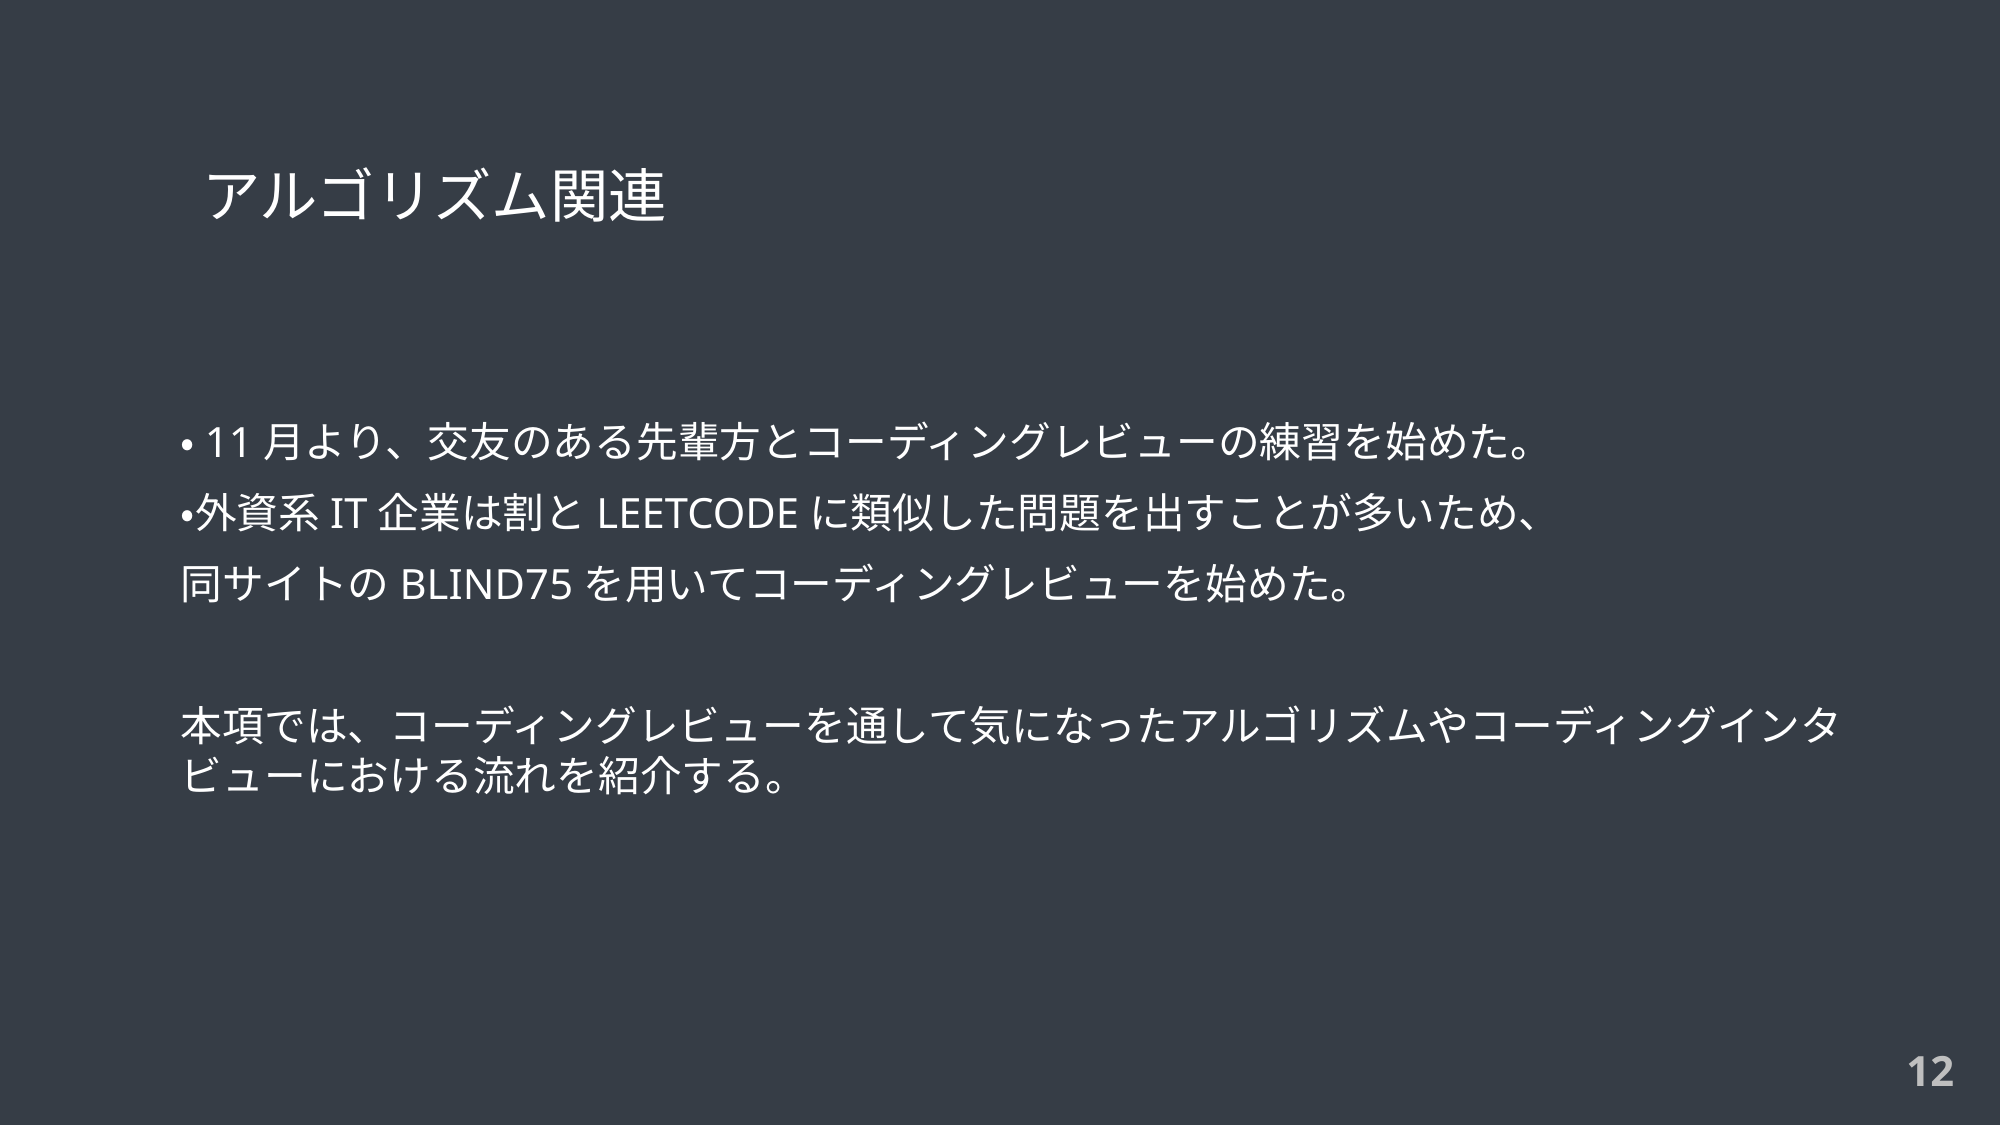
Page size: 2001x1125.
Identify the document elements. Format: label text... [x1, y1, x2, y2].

slide_number 12 [1879, 1043, 1970, 1104]
list ・11月より、交友のある先輩方とコーディングレビューの練習を始めた。 ・外資系IT企業は割とLEETCODEに類似した問題を出すことが多いため、 同サイトのBLIND75を用いてコーディングレビューを始めた。 本項では、コーディングレビューを通して気になったアルゴリズムやコーディングインタビューにおける流れを紹介する。 [165, 266, 1903, 949]
title アルゴリズム関連 [187, 105, 1450, 266]
